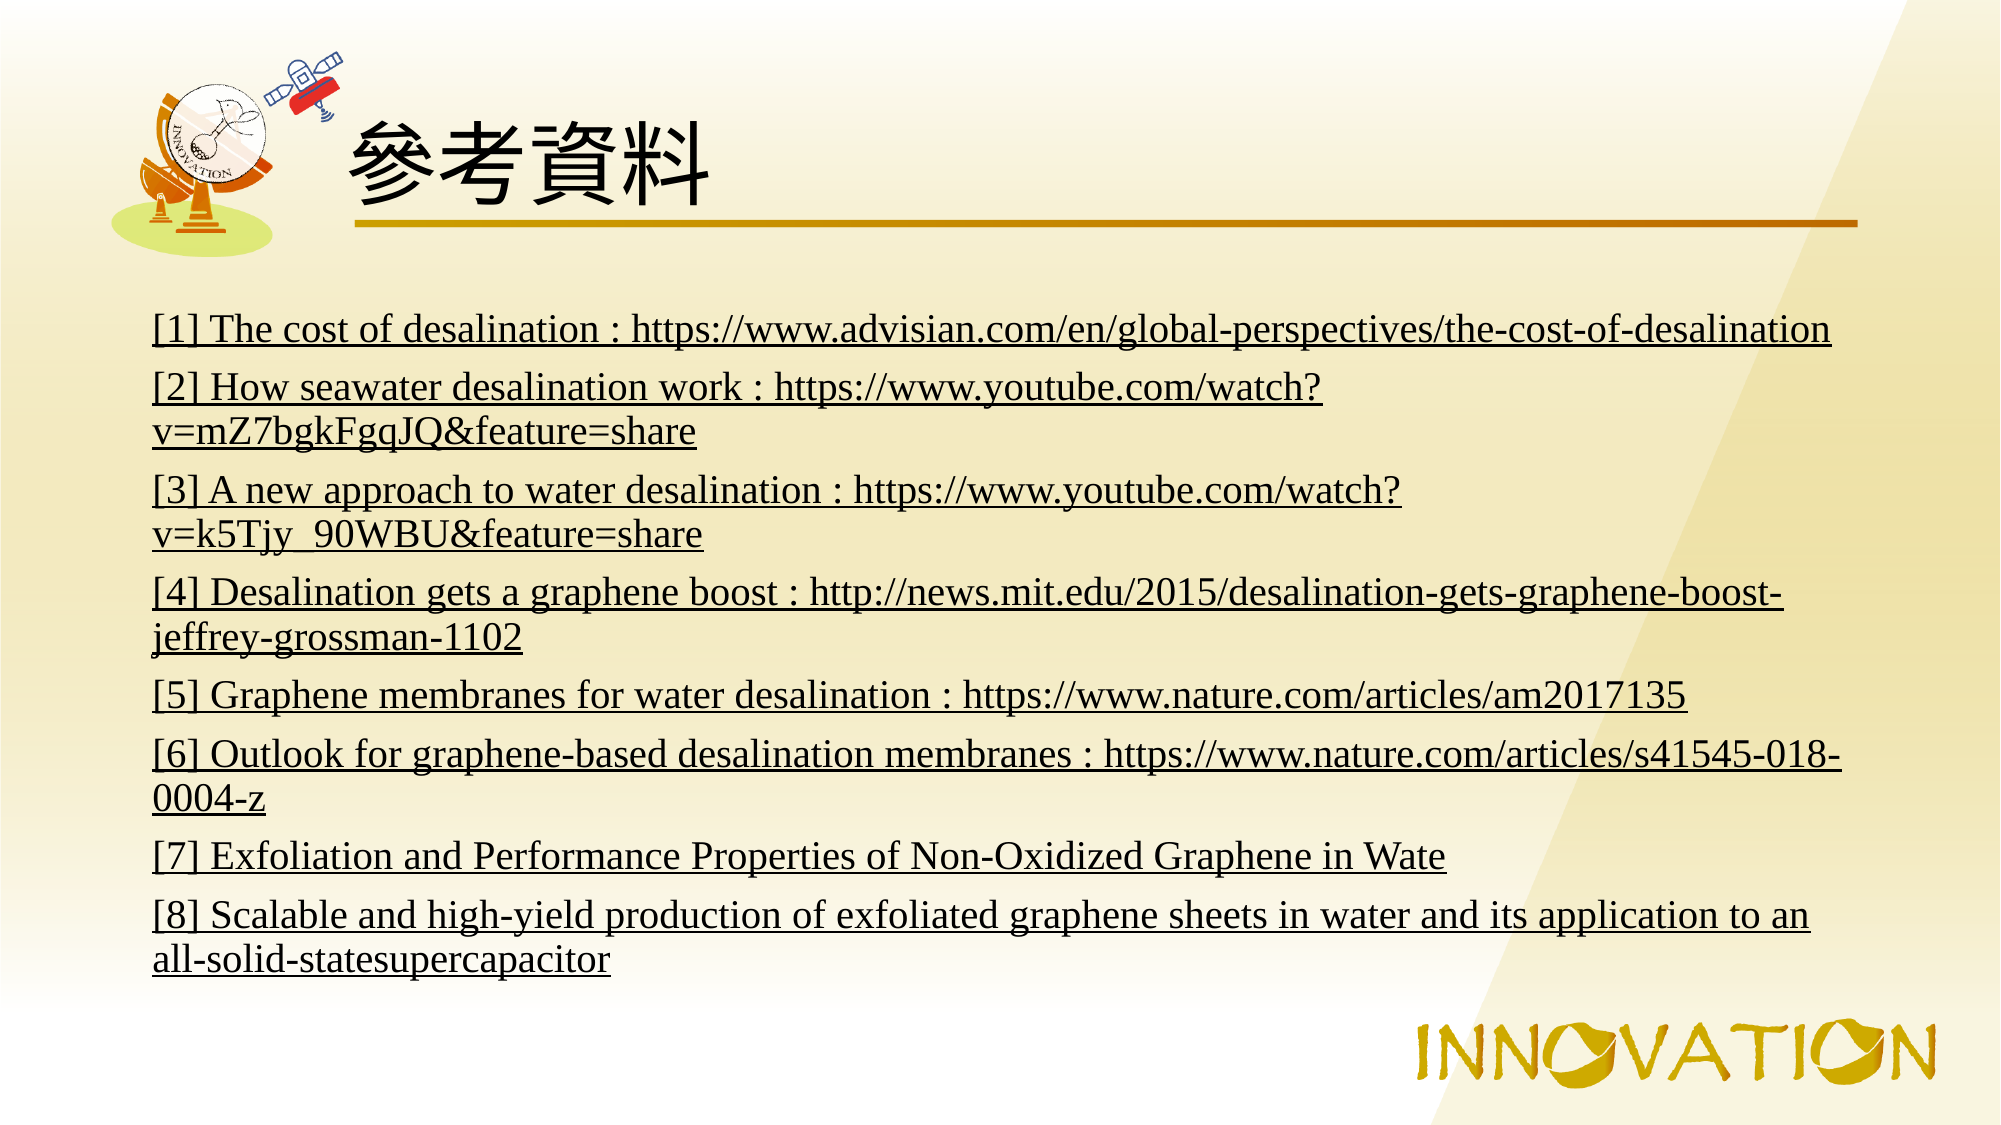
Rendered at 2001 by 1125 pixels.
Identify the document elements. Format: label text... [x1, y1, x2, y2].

picture [0, 0, 2001, 1125]
title 參考資料 [137, 59, 1863, 278]
list [1] The cost of desalination : https://www.advisian.com/en/global-perspectives/the-cost-of-desalination [2] How seawater desalination work : https://www.youtube.com/watch?v=mZ7bgkFgqJQ&feature=share [3] A new approach to water desalination : https://www.youtube.com/watch?v=k5Tjy_90WBU&feature=share [4] Desalination gets a graphene boost : http://news.mit.edu/2015/desalination-gets-graphene-boost-jeffrey-grossman-1102 [5] Graphene membranes for water desalination : https://www.nature.com/articles/am2017135 [6] Outlook for graphene-based desalination membranes : https://www.nature.com/articles/s41545-018-0004-z [7] Exfoliation and Performance Properties of Non-Oxidized Graphene in Wate [8] Scalable and high-yield production of exfoliated graphene sheets in water and its application to an all-solid-statesupercapacitor [137, 299, 1863, 1014]
